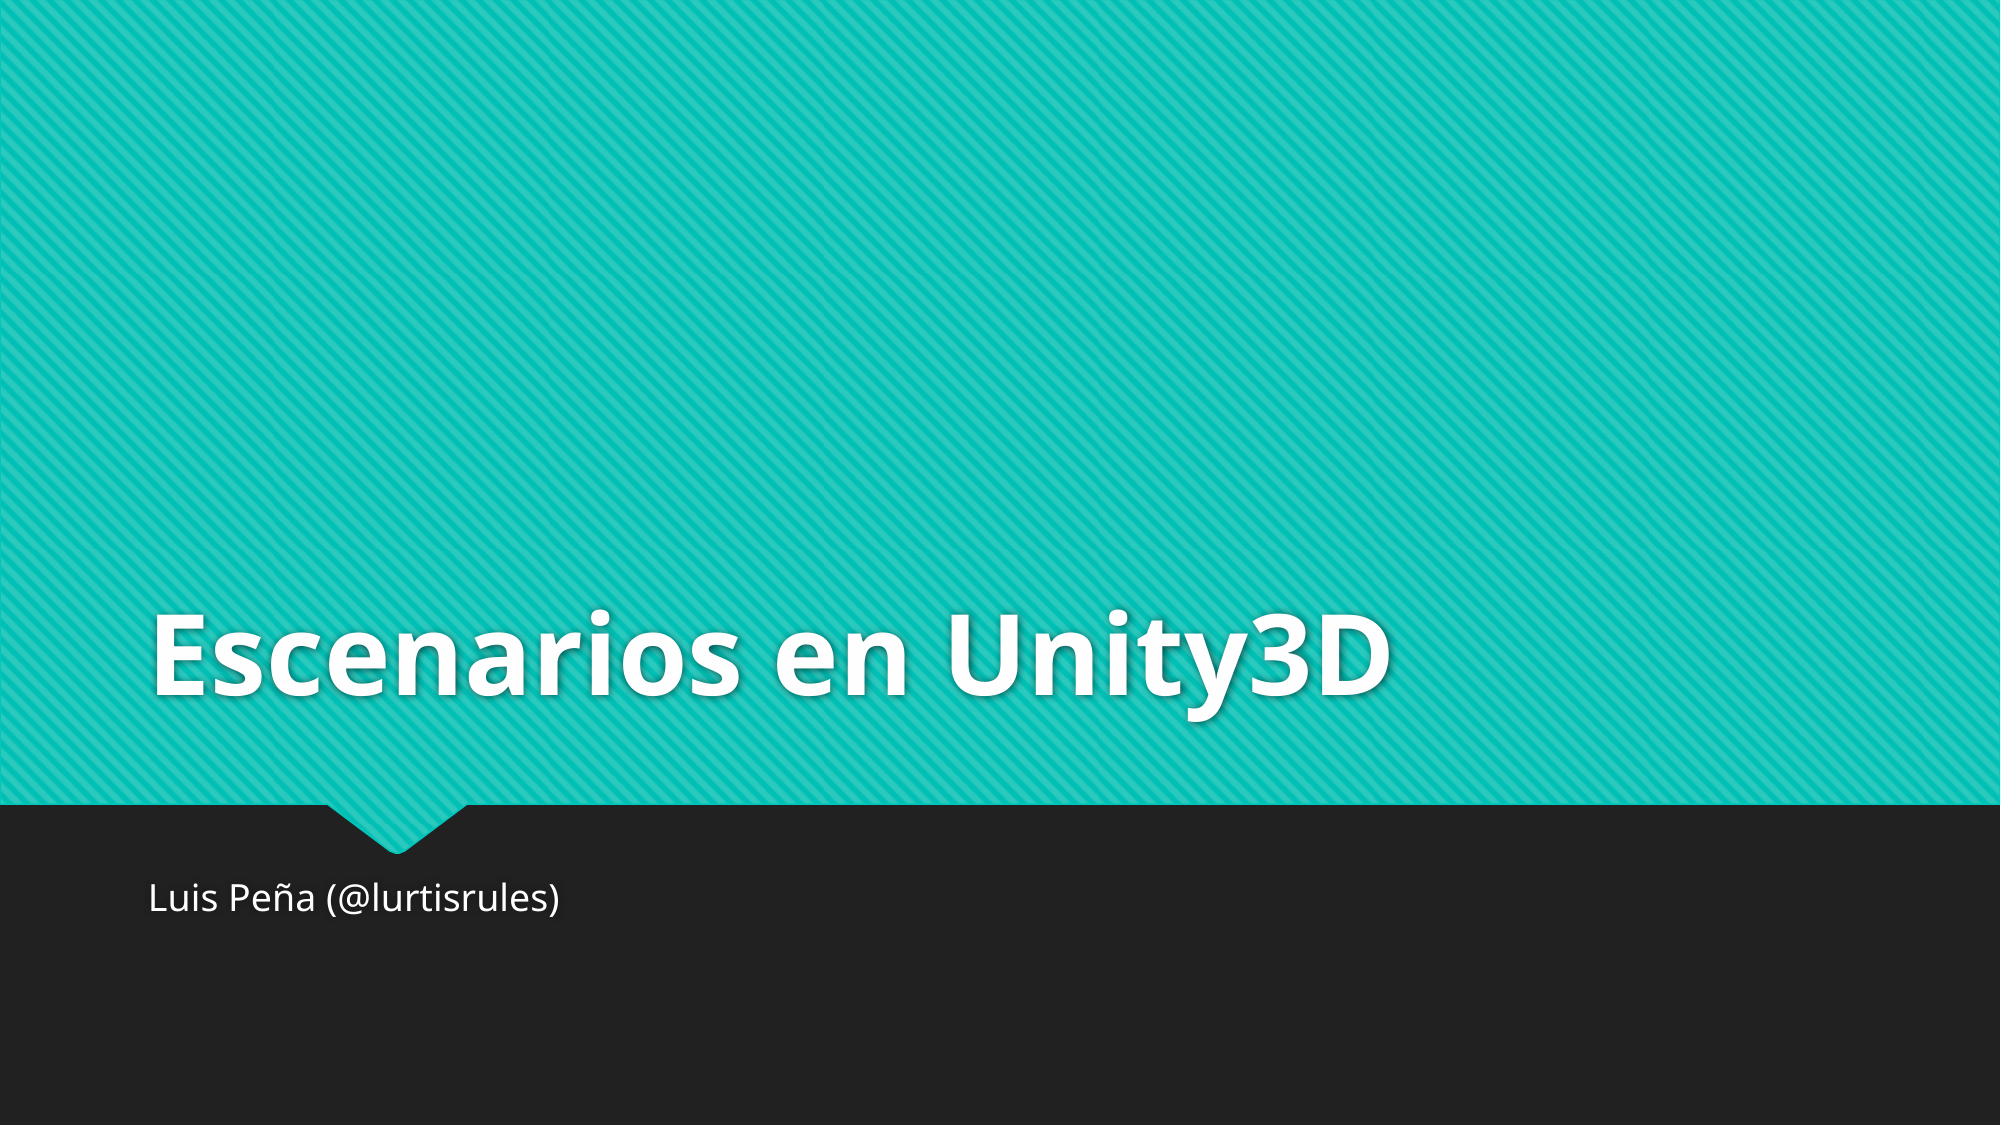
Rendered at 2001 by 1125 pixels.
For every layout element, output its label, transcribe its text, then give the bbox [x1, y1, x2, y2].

subtitle Luis Peña (@lurtisrules) [132, 866, 1868, 938]
title Escenarios en Unity3D [132, 237, 1868, 726]
